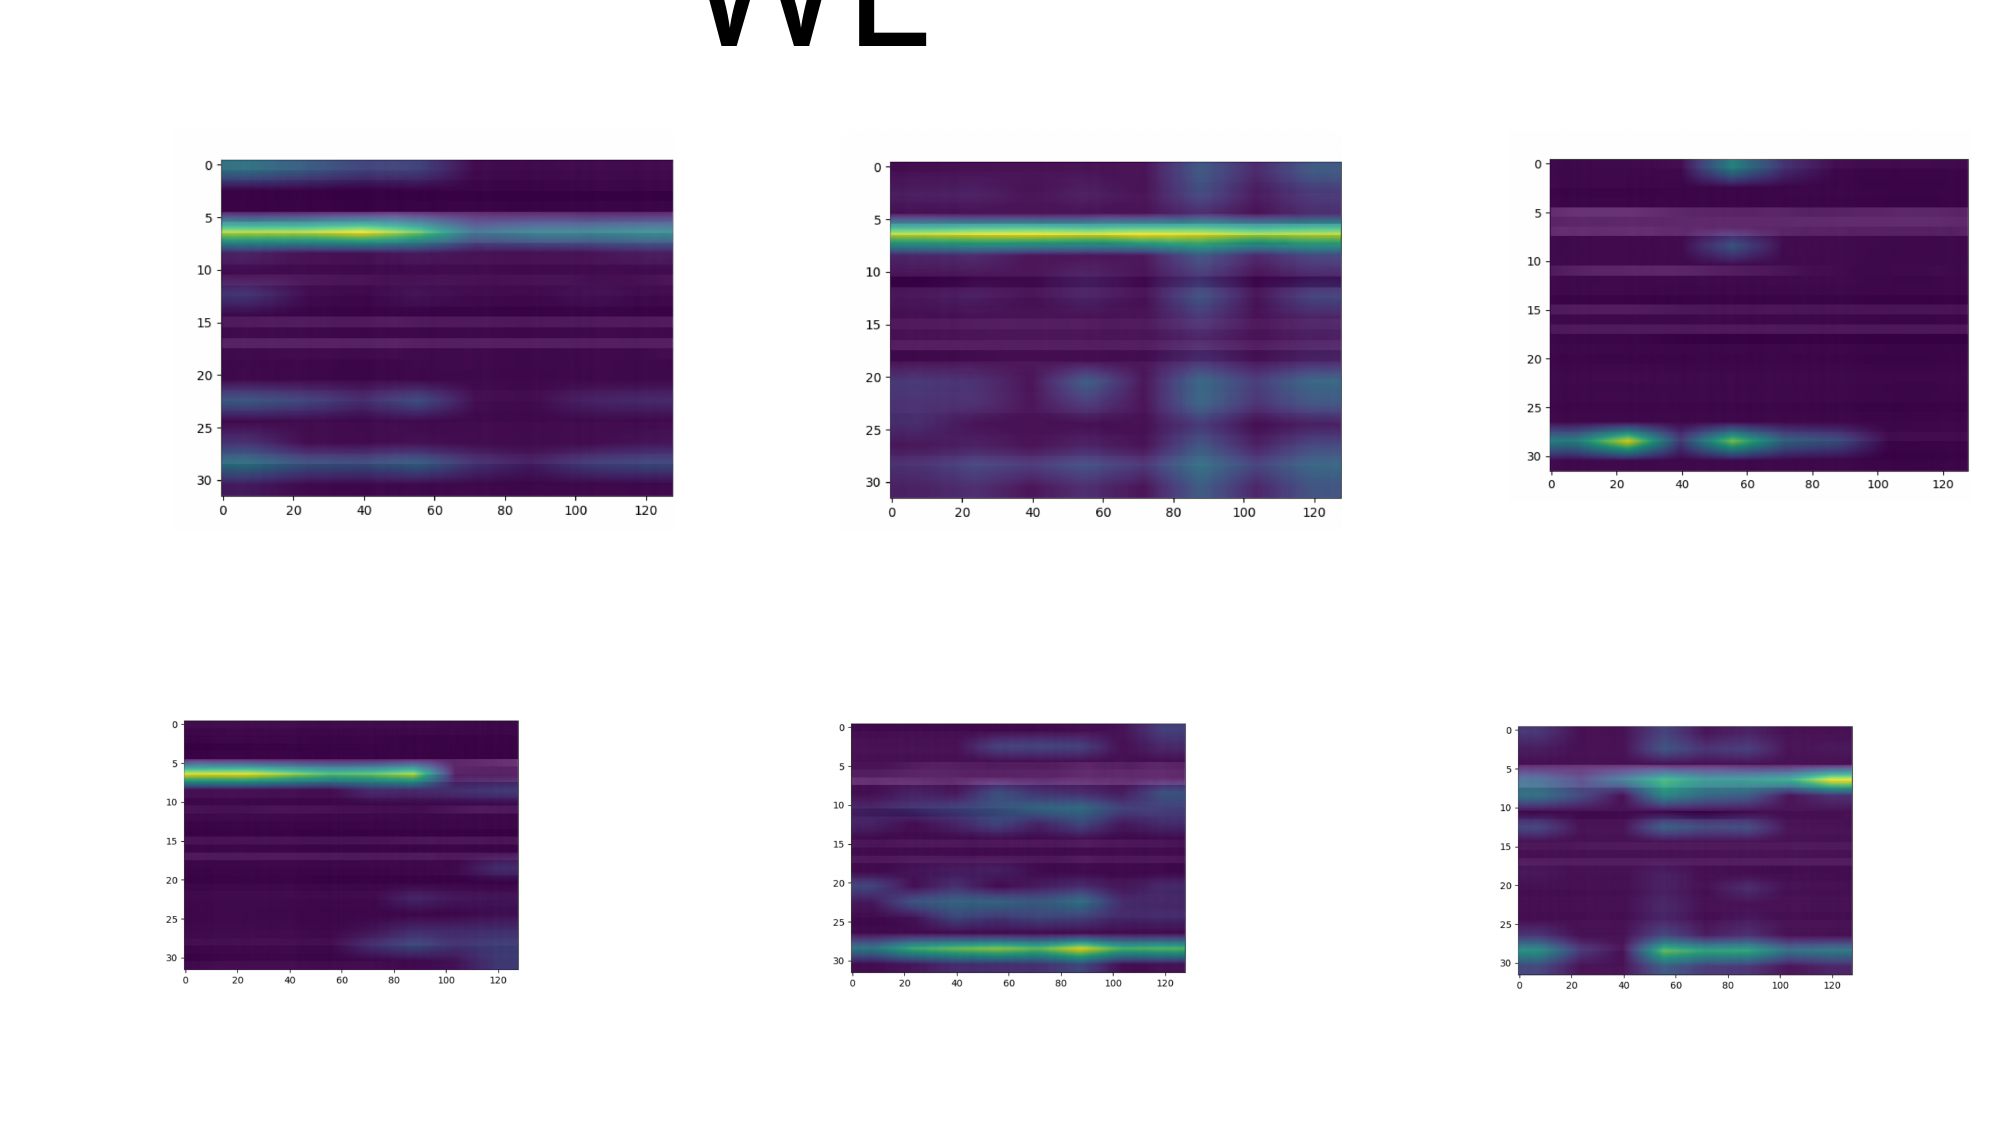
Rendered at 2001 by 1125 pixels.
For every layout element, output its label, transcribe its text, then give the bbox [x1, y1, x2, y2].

picture [1509, 130, 1971, 502]
picture [151, 698, 523, 995]
picture [841, 130, 1342, 531]
picture [172, 130, 674, 531]
text_box WL [673, 0, 1163, 88]
picture [817, 698, 1189, 995]
picture [1483, 700, 1855, 996]
